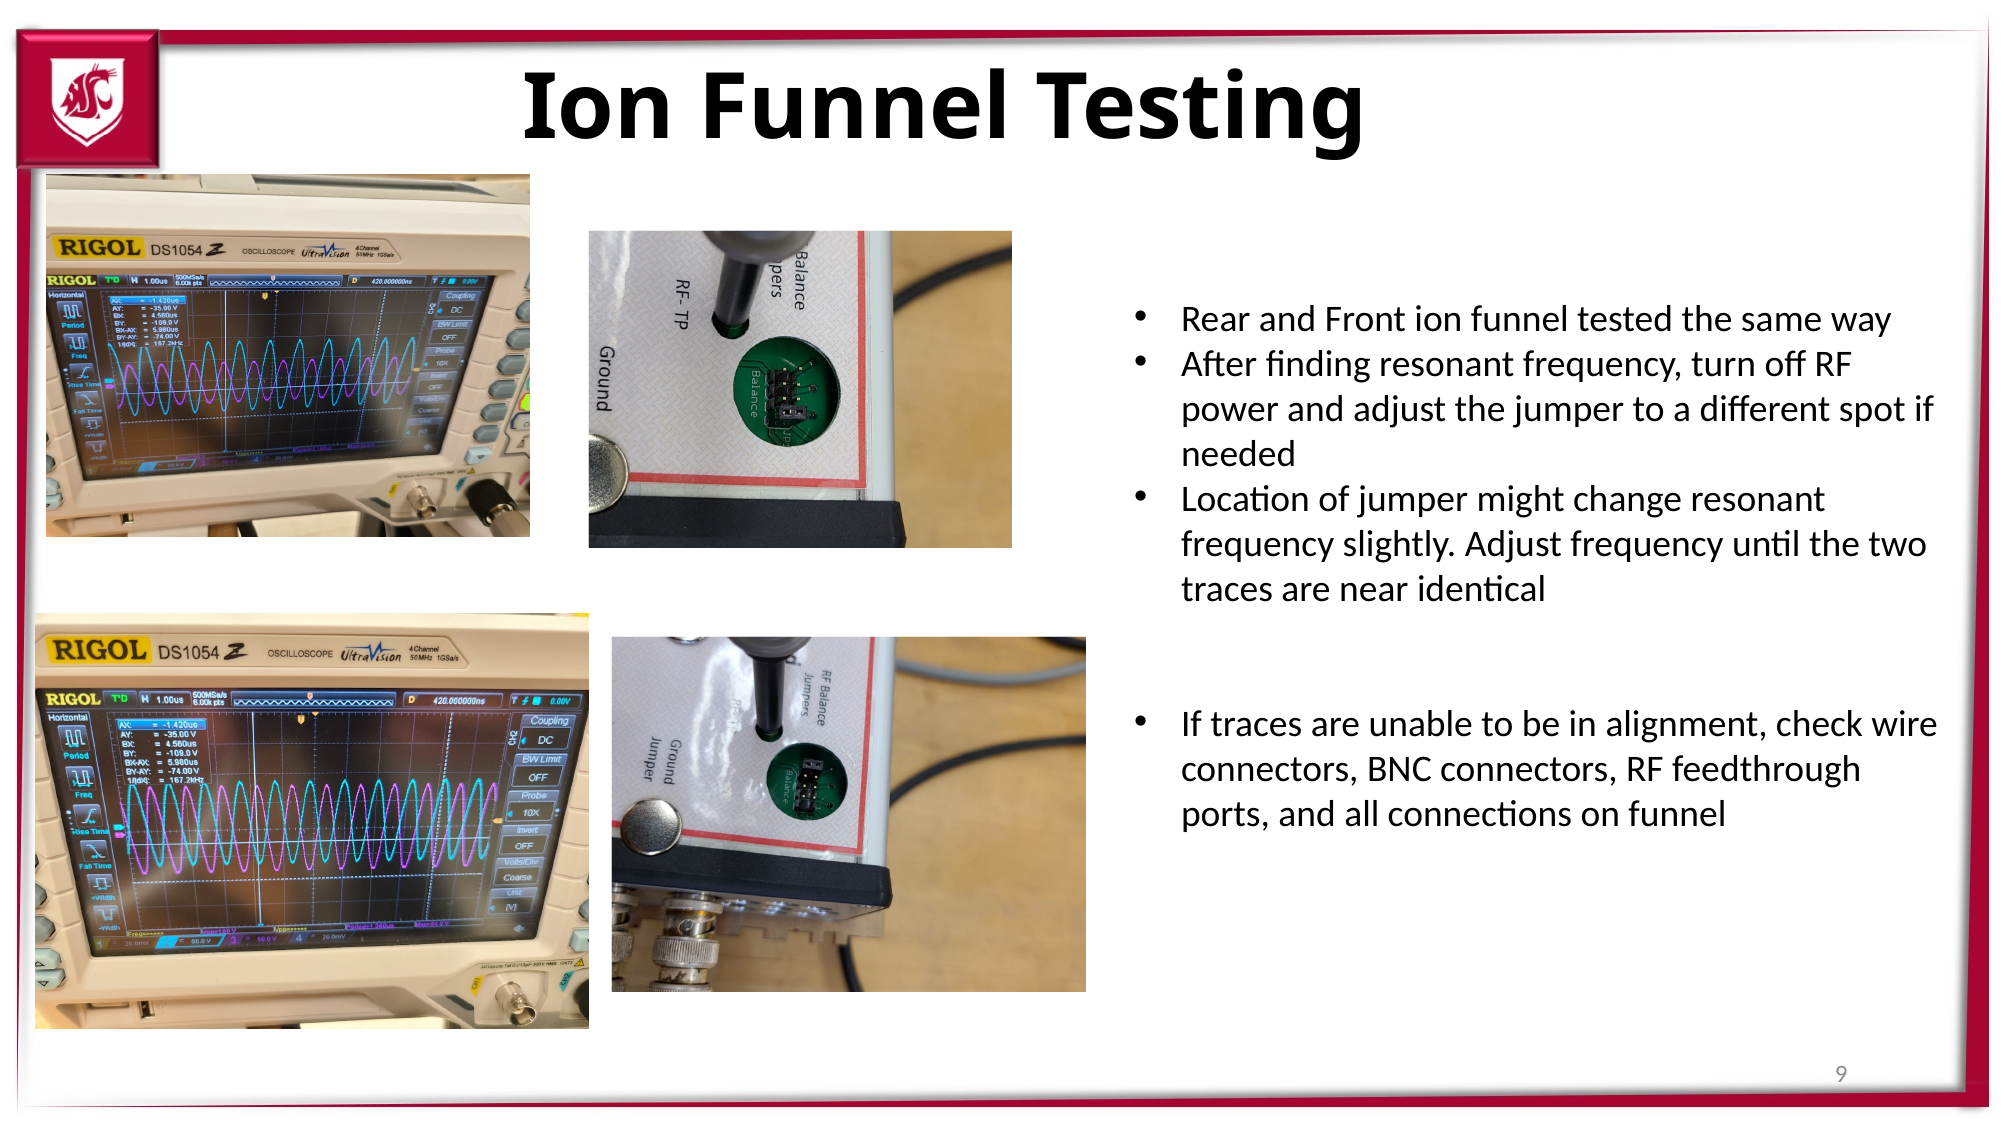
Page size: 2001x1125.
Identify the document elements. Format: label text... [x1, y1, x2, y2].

slide_number 9 [1412, 1042, 1863, 1103]
title Ion Funnel Testing [82, 0, 1808, 218]
text_box Rear and Front ion funnel tested the same way After finding resonant frequency, turn off RF power and adjust the jumper to a different spot if needed Location of jumper might change resonant frequency slightly. Adjust frequency until the two traces are near identical If traces are unable to be in alignment, check wire connectors, BNC connectors, RF feedthrough ports, and all connections on funnel [1119, 286, 1973, 841]
picture [0, 0, 2001, 1125]
